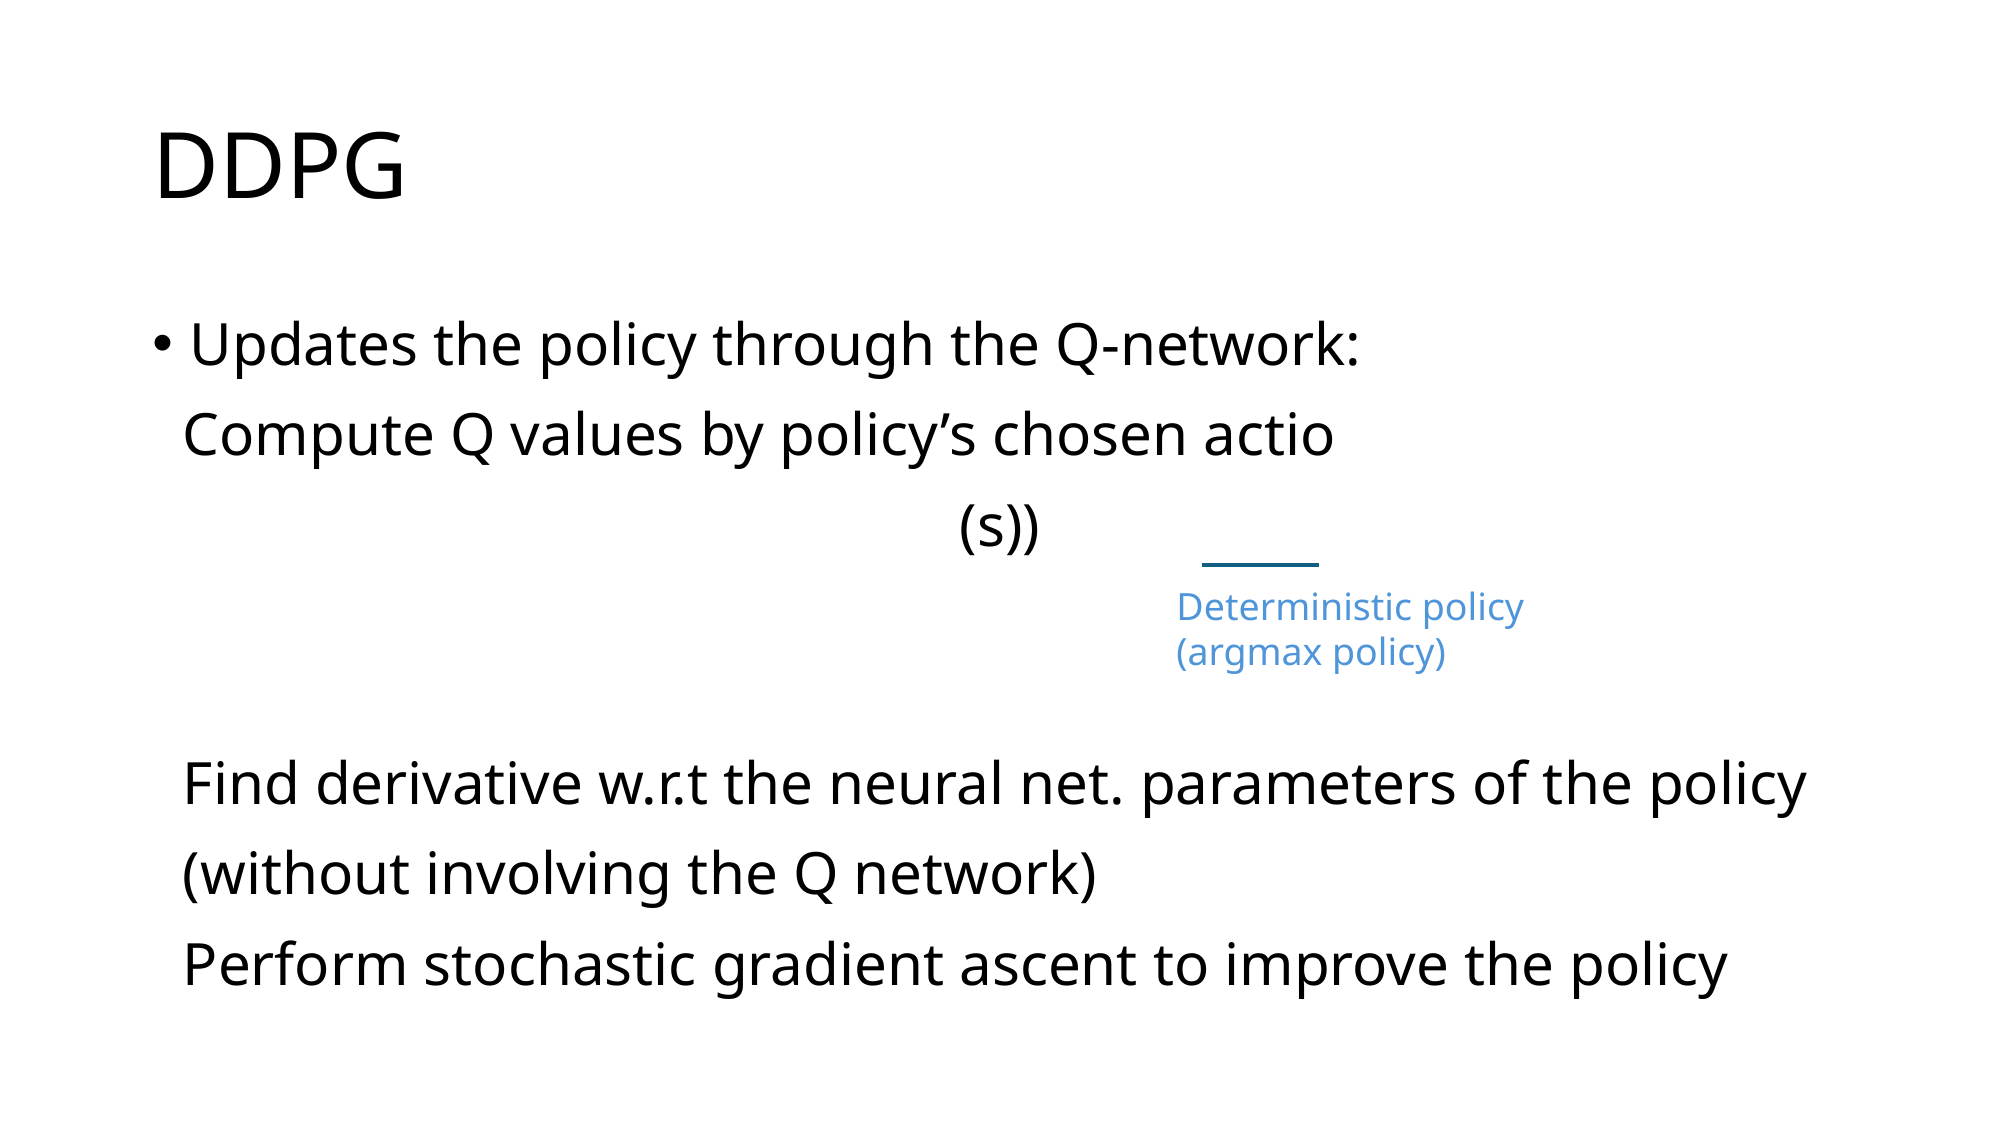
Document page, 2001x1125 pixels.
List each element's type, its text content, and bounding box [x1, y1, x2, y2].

text_box Deterministic policy (argmax policy) [1161, 575, 1679, 681]
title DDPG [137, 59, 1955, 278]
